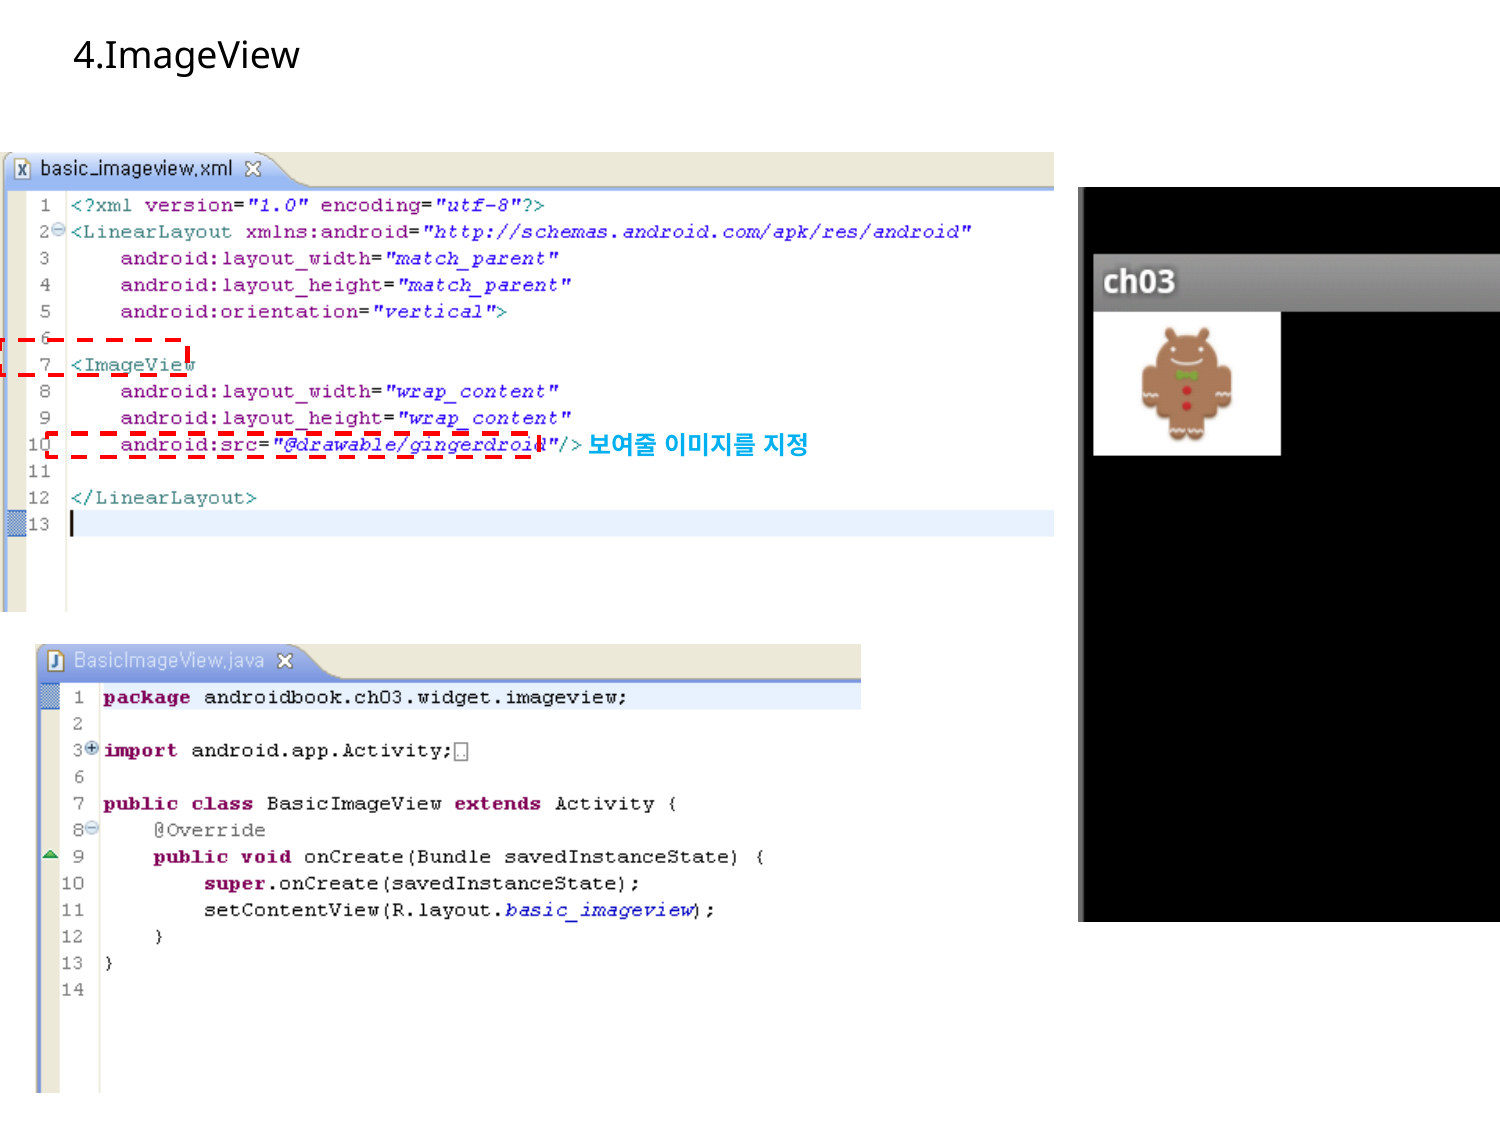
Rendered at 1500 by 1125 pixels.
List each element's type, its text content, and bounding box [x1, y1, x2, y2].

picture [1077, 187, 1500, 923]
picture [0, 152, 1054, 612]
picture [34, 644, 861, 1094]
text_box 4.ImageView [58, 23, 1207, 84]
